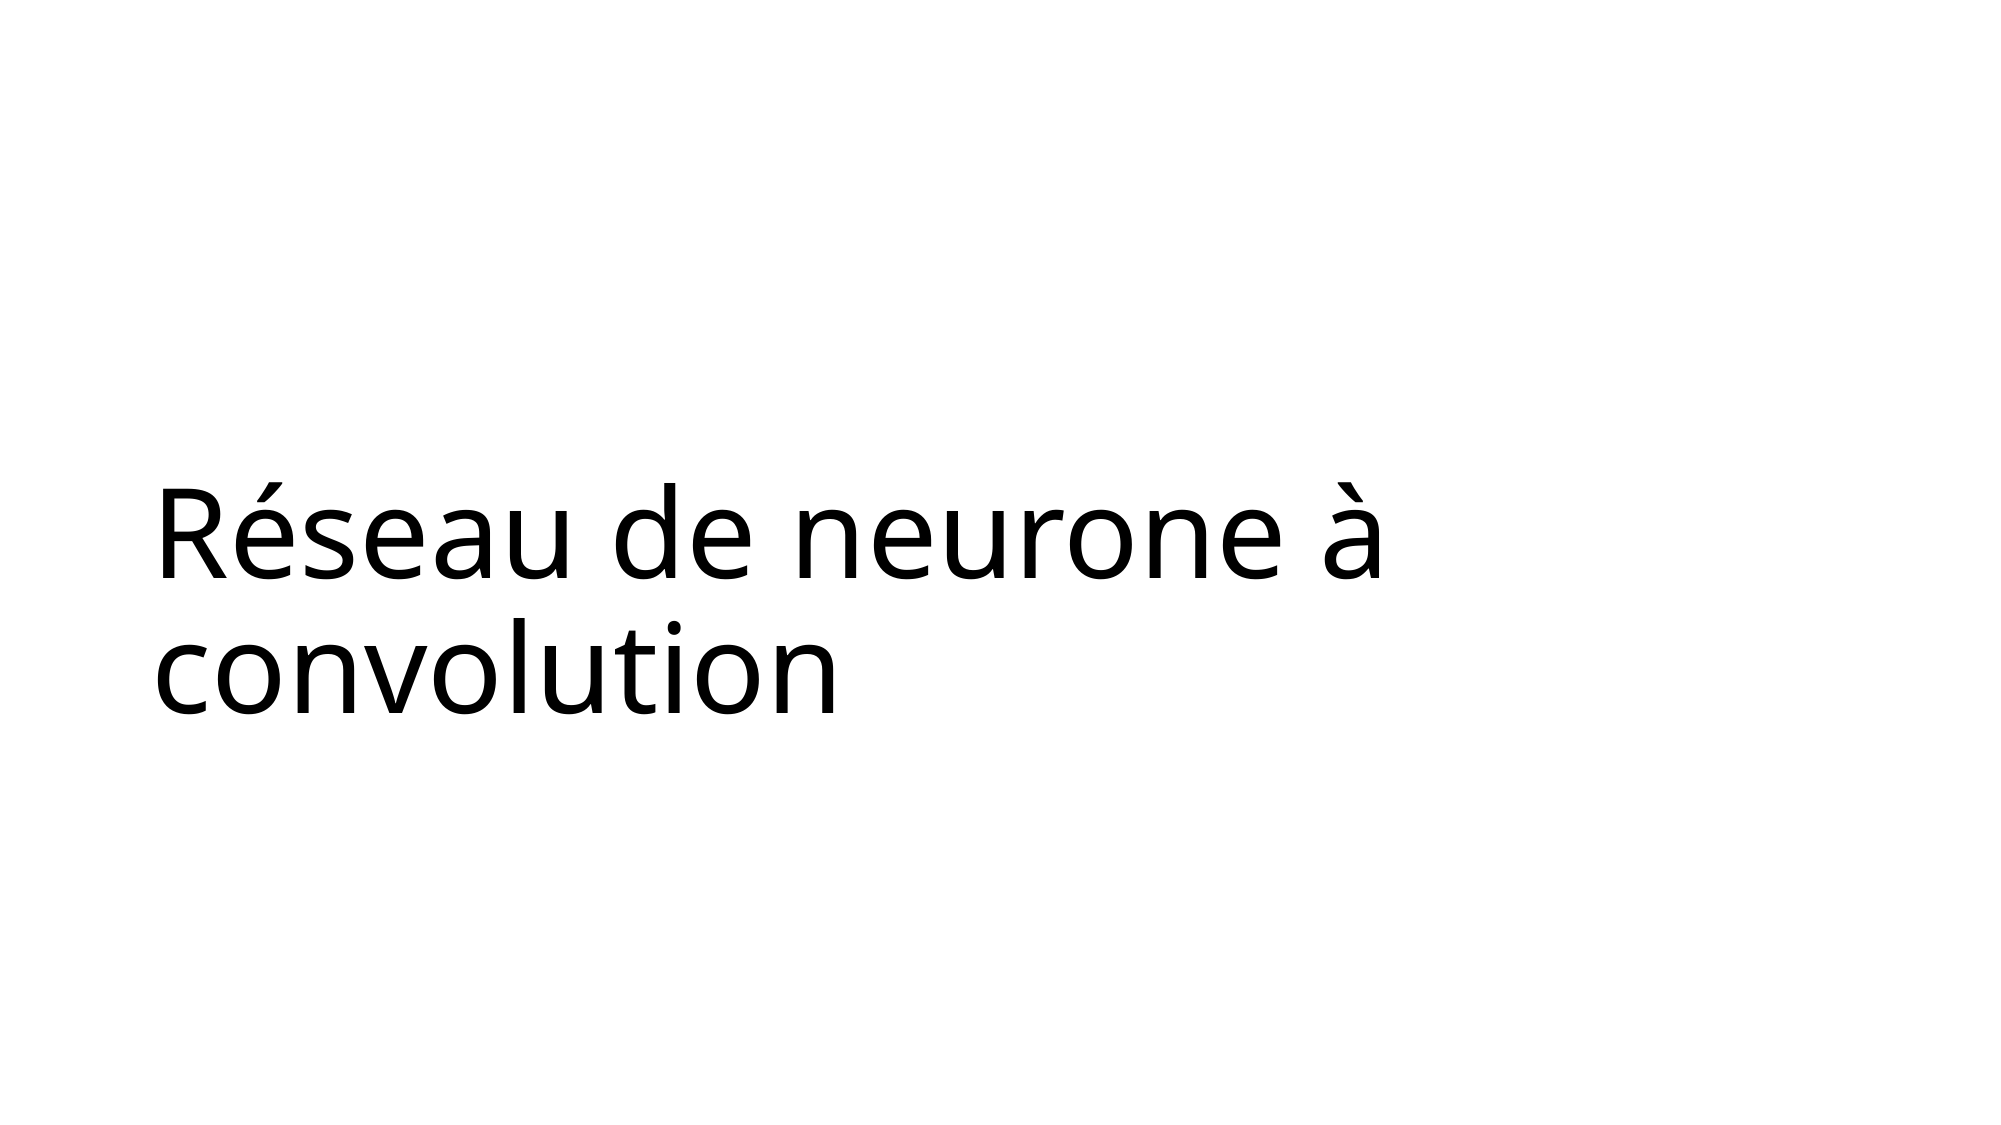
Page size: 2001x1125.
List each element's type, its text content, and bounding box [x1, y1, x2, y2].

title Réseau de neurone à convolution [136, 280, 1862, 749]
